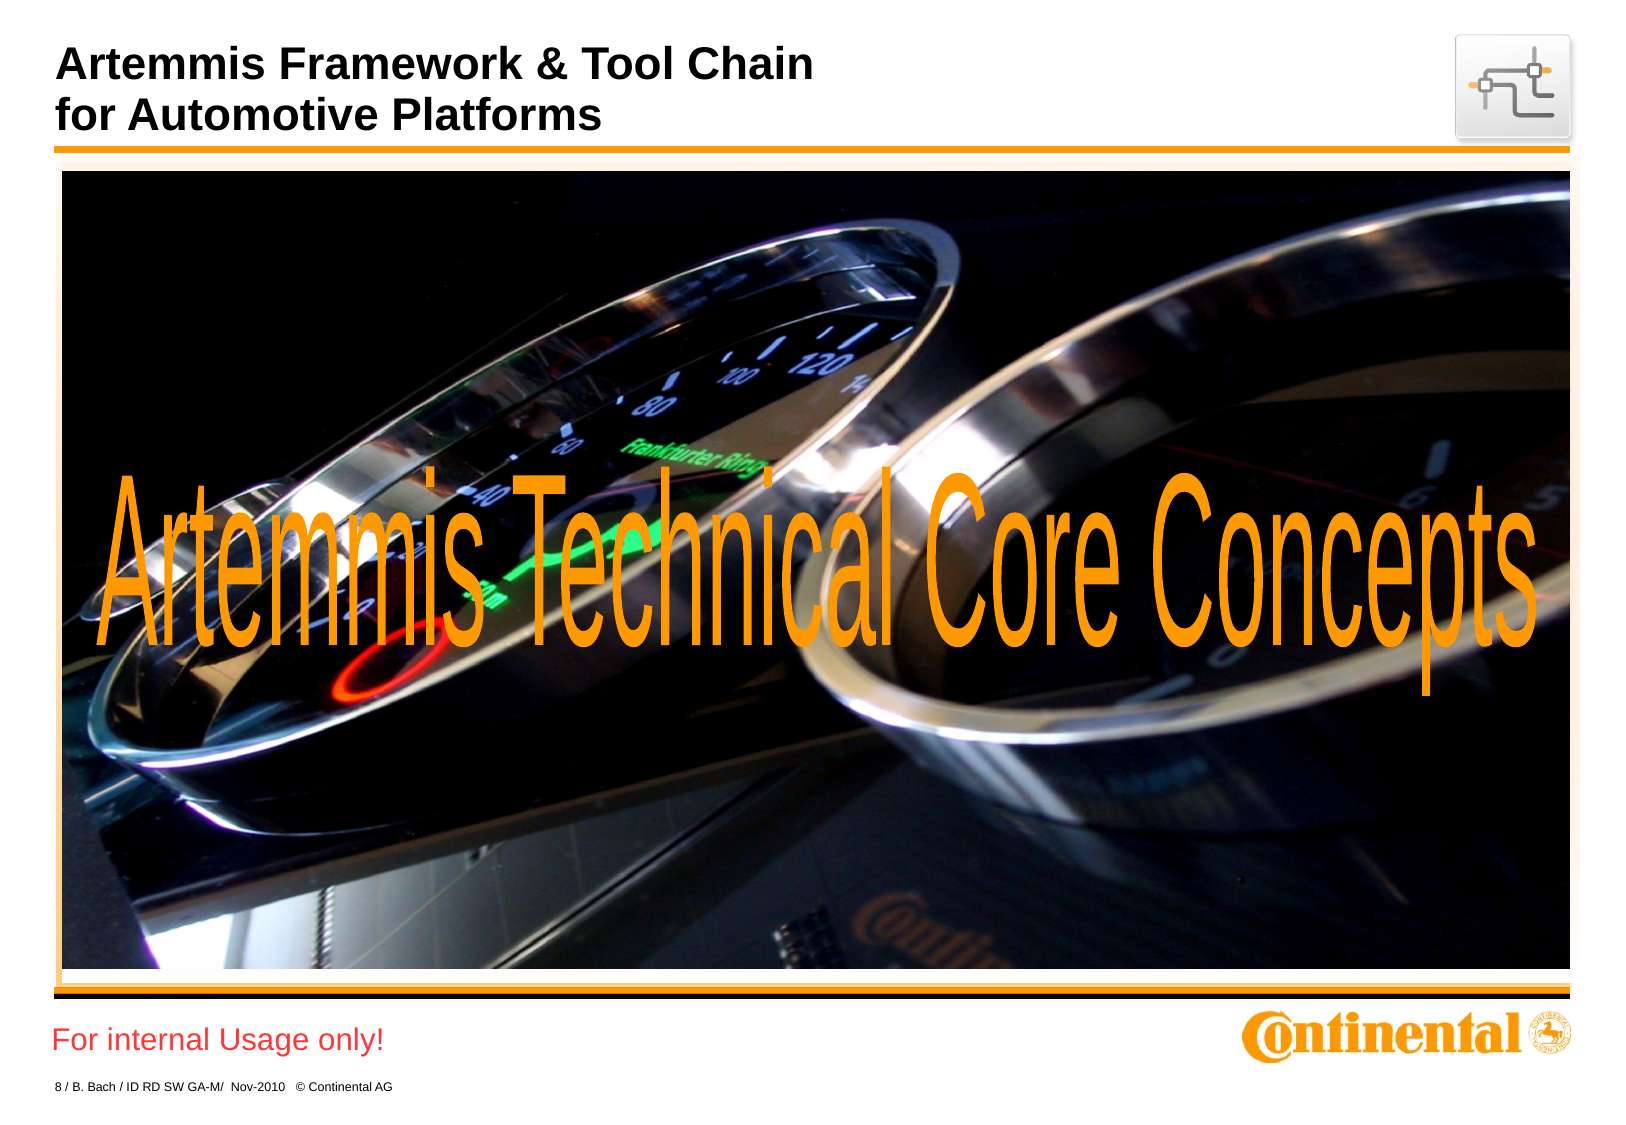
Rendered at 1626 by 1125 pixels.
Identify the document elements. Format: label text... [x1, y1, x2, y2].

picture [54, 987, 1570, 999]
slide_number 8 / B. Bach / ID RD SW GA-M/ Nov-2010 © Continental AG [54, 1070, 570, 1094]
title Artemmis Framework & Tool Chain for Automotive Platforms [54, 36, 1570, 141]
picture [1242, 1010, 1571, 1063]
picture [54, 18, 1584, 157]
picture [62, 170, 1571, 969]
